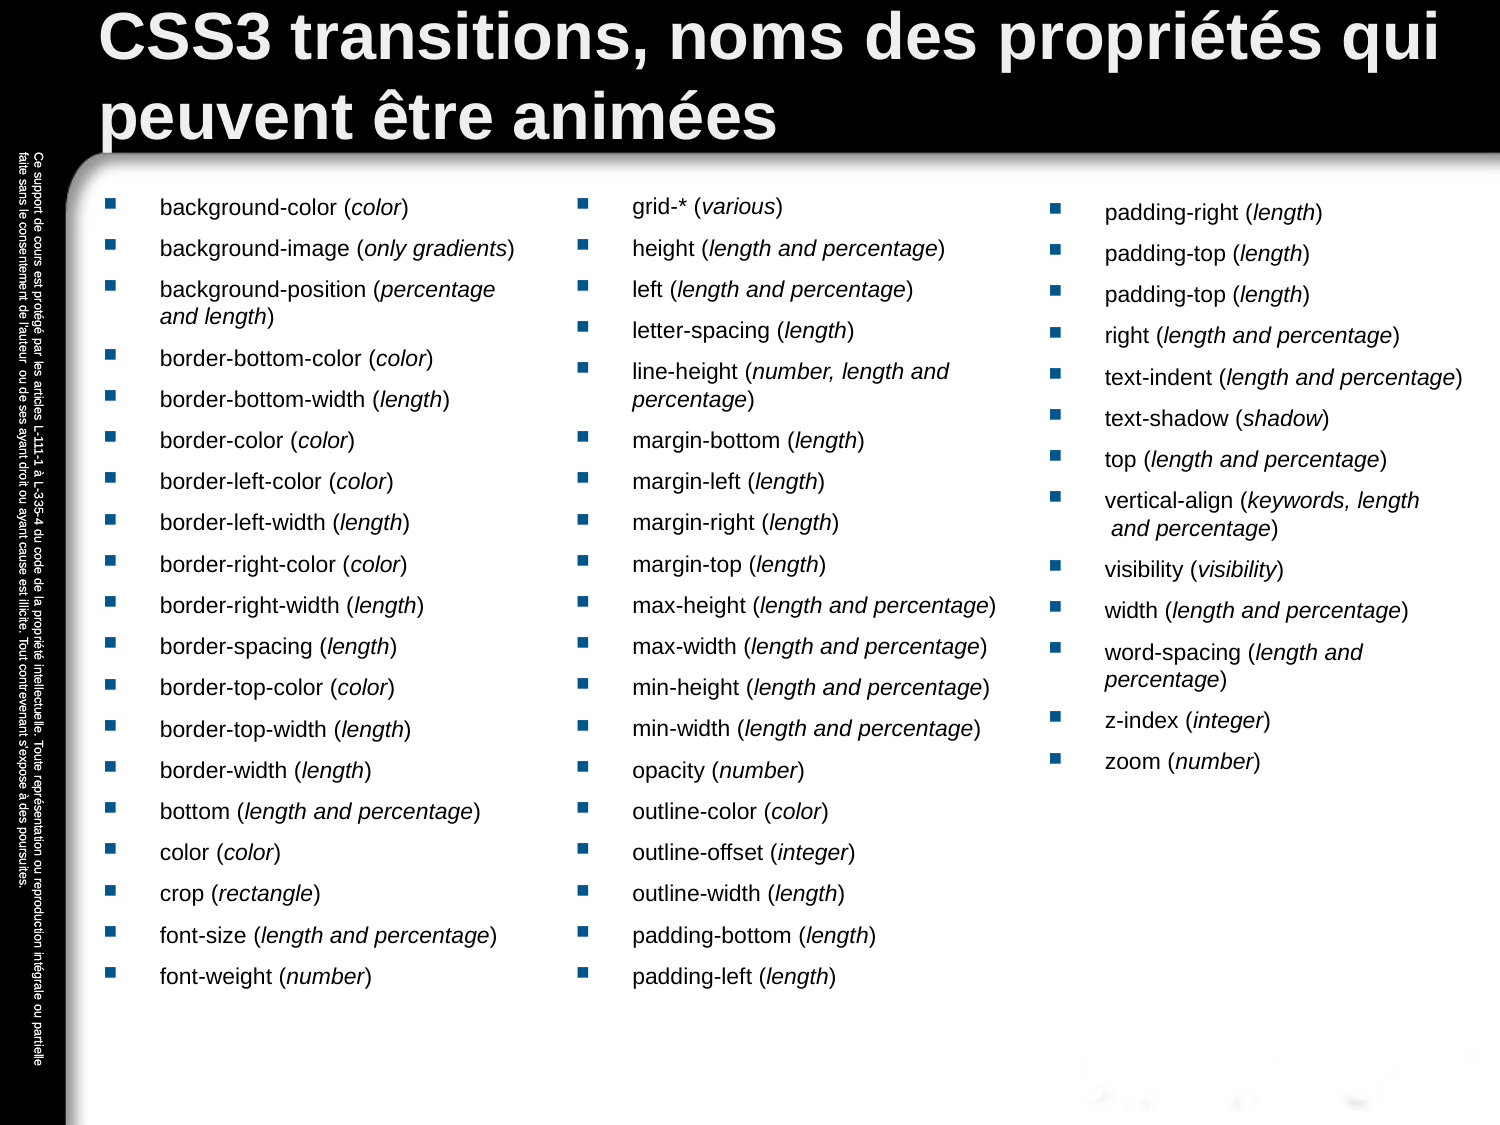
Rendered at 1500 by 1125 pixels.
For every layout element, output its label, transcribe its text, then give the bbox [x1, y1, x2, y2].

text_box padding-right (length) padding-top (length) padding-top (length) right (length and percentage) text-indent (length and percentage) text-shadow (shadow) top (length and percentage) vertical-align (keywords, length and percentage) visibility (visibility) width (length and percentage) word-spacing (length and percentage) z-index (integer) zoom (number) [1033, 189, 1500, 1076]
title CSS3 transitions, noms des propriétés qui peuvent être animées [83, 28, 1472, 117]
text_box grid-* (various) height (length and percentage) left (length and percentage) letter-spacing (length) line-height (number, length and percentage) margin-bottom (length) margin-left (length) margin-right (length) margin-top (length) max-height (length and percentage) max-width (length and percentage) min-height (length and percentage) min-width (length and percentage) opacity (number) outline-color (color) outline-offset (integer) outline-width (length) padding-bottom (length) padding-left (length) [561, 184, 1211, 1071]
picture [0, 0, 1500, 1125]
list background-color (color) background-image (only gradients) background-position (percentage and length) border-bottom-color (color) border-bottom-width (length) border-color (color) border-left-color (color) border-left-width (length) border-right-color (color) border-right-width (length) border-spacing (length) border-top-color (color) border-top-width (length) border-width (length) bottom (length and percentage) color (color) crop (rectangle) font-size (length and percentage) font-weight (number) [88, 184, 561, 1071]
